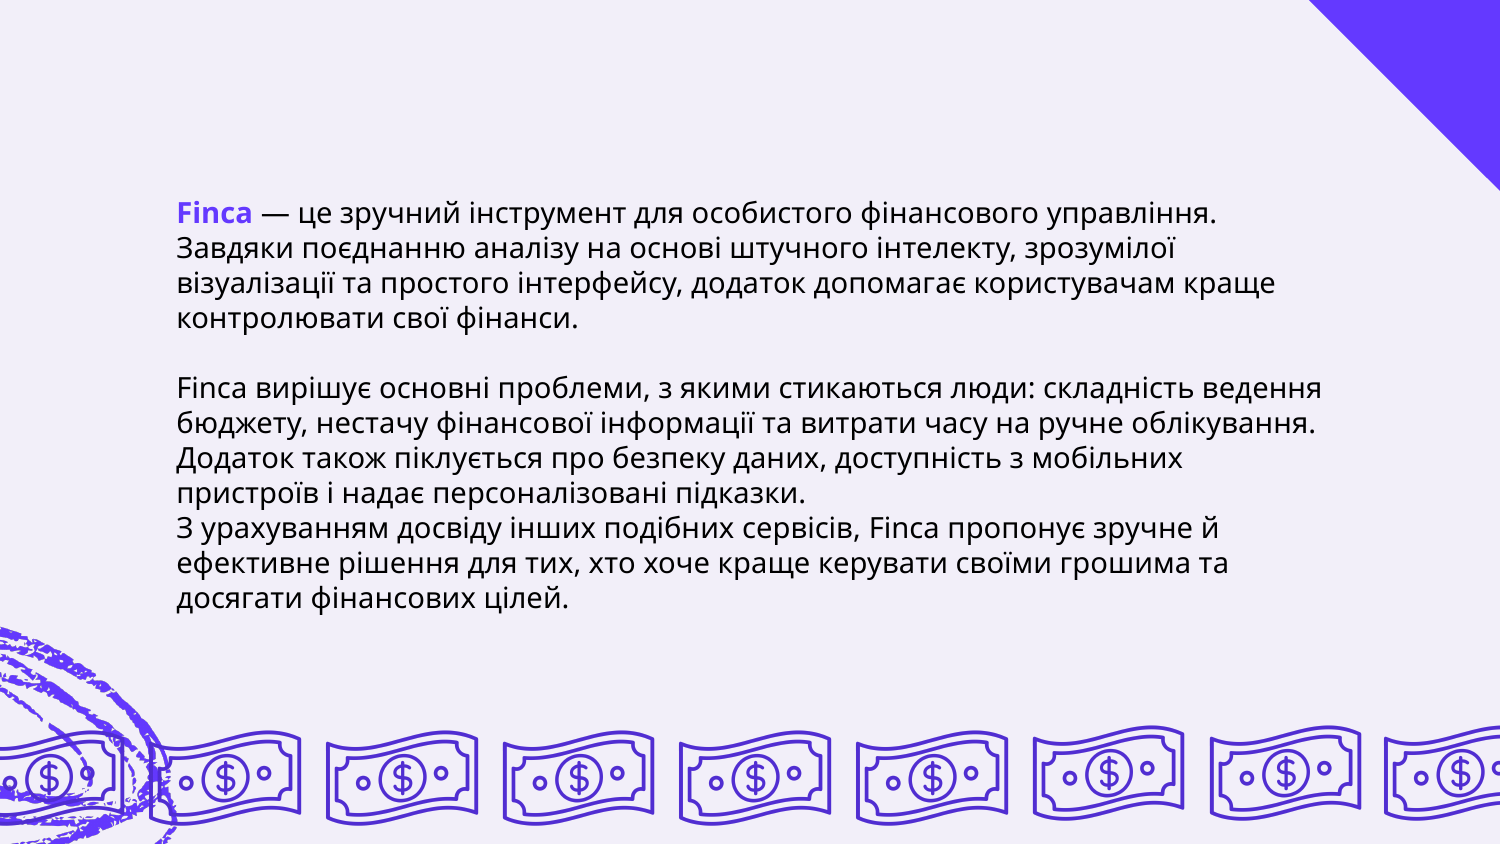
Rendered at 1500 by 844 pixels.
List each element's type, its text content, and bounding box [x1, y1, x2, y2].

picture [0, 511, 1500, 844]
text_box Finca — це зручний інструмент для особистого фінансового управління. Завдяки поєднанню аналізу на основі штучного інтелекту, зрозумілої візуалізації та простого інтерфейсу, додаток допомагає користувачам краще контролювати свої фінанси. Finca вирішує основні проблеми, з якими стикаються люди: складність ведення бюджету, нестачу фінансової інформації та витрати часу на ручне облікування. Додаток також піклується про безпеку даних, доступність з мобільних пристроїв і надає персоналізовані підказки. З урахуванням досвіду інших подібних сервісів, Finca пропонує зручне й ефективне рішення для тих, хто хоче краще керувати своїми грошима та досягати фінансових цілей. [161, 187, 1339, 622]
